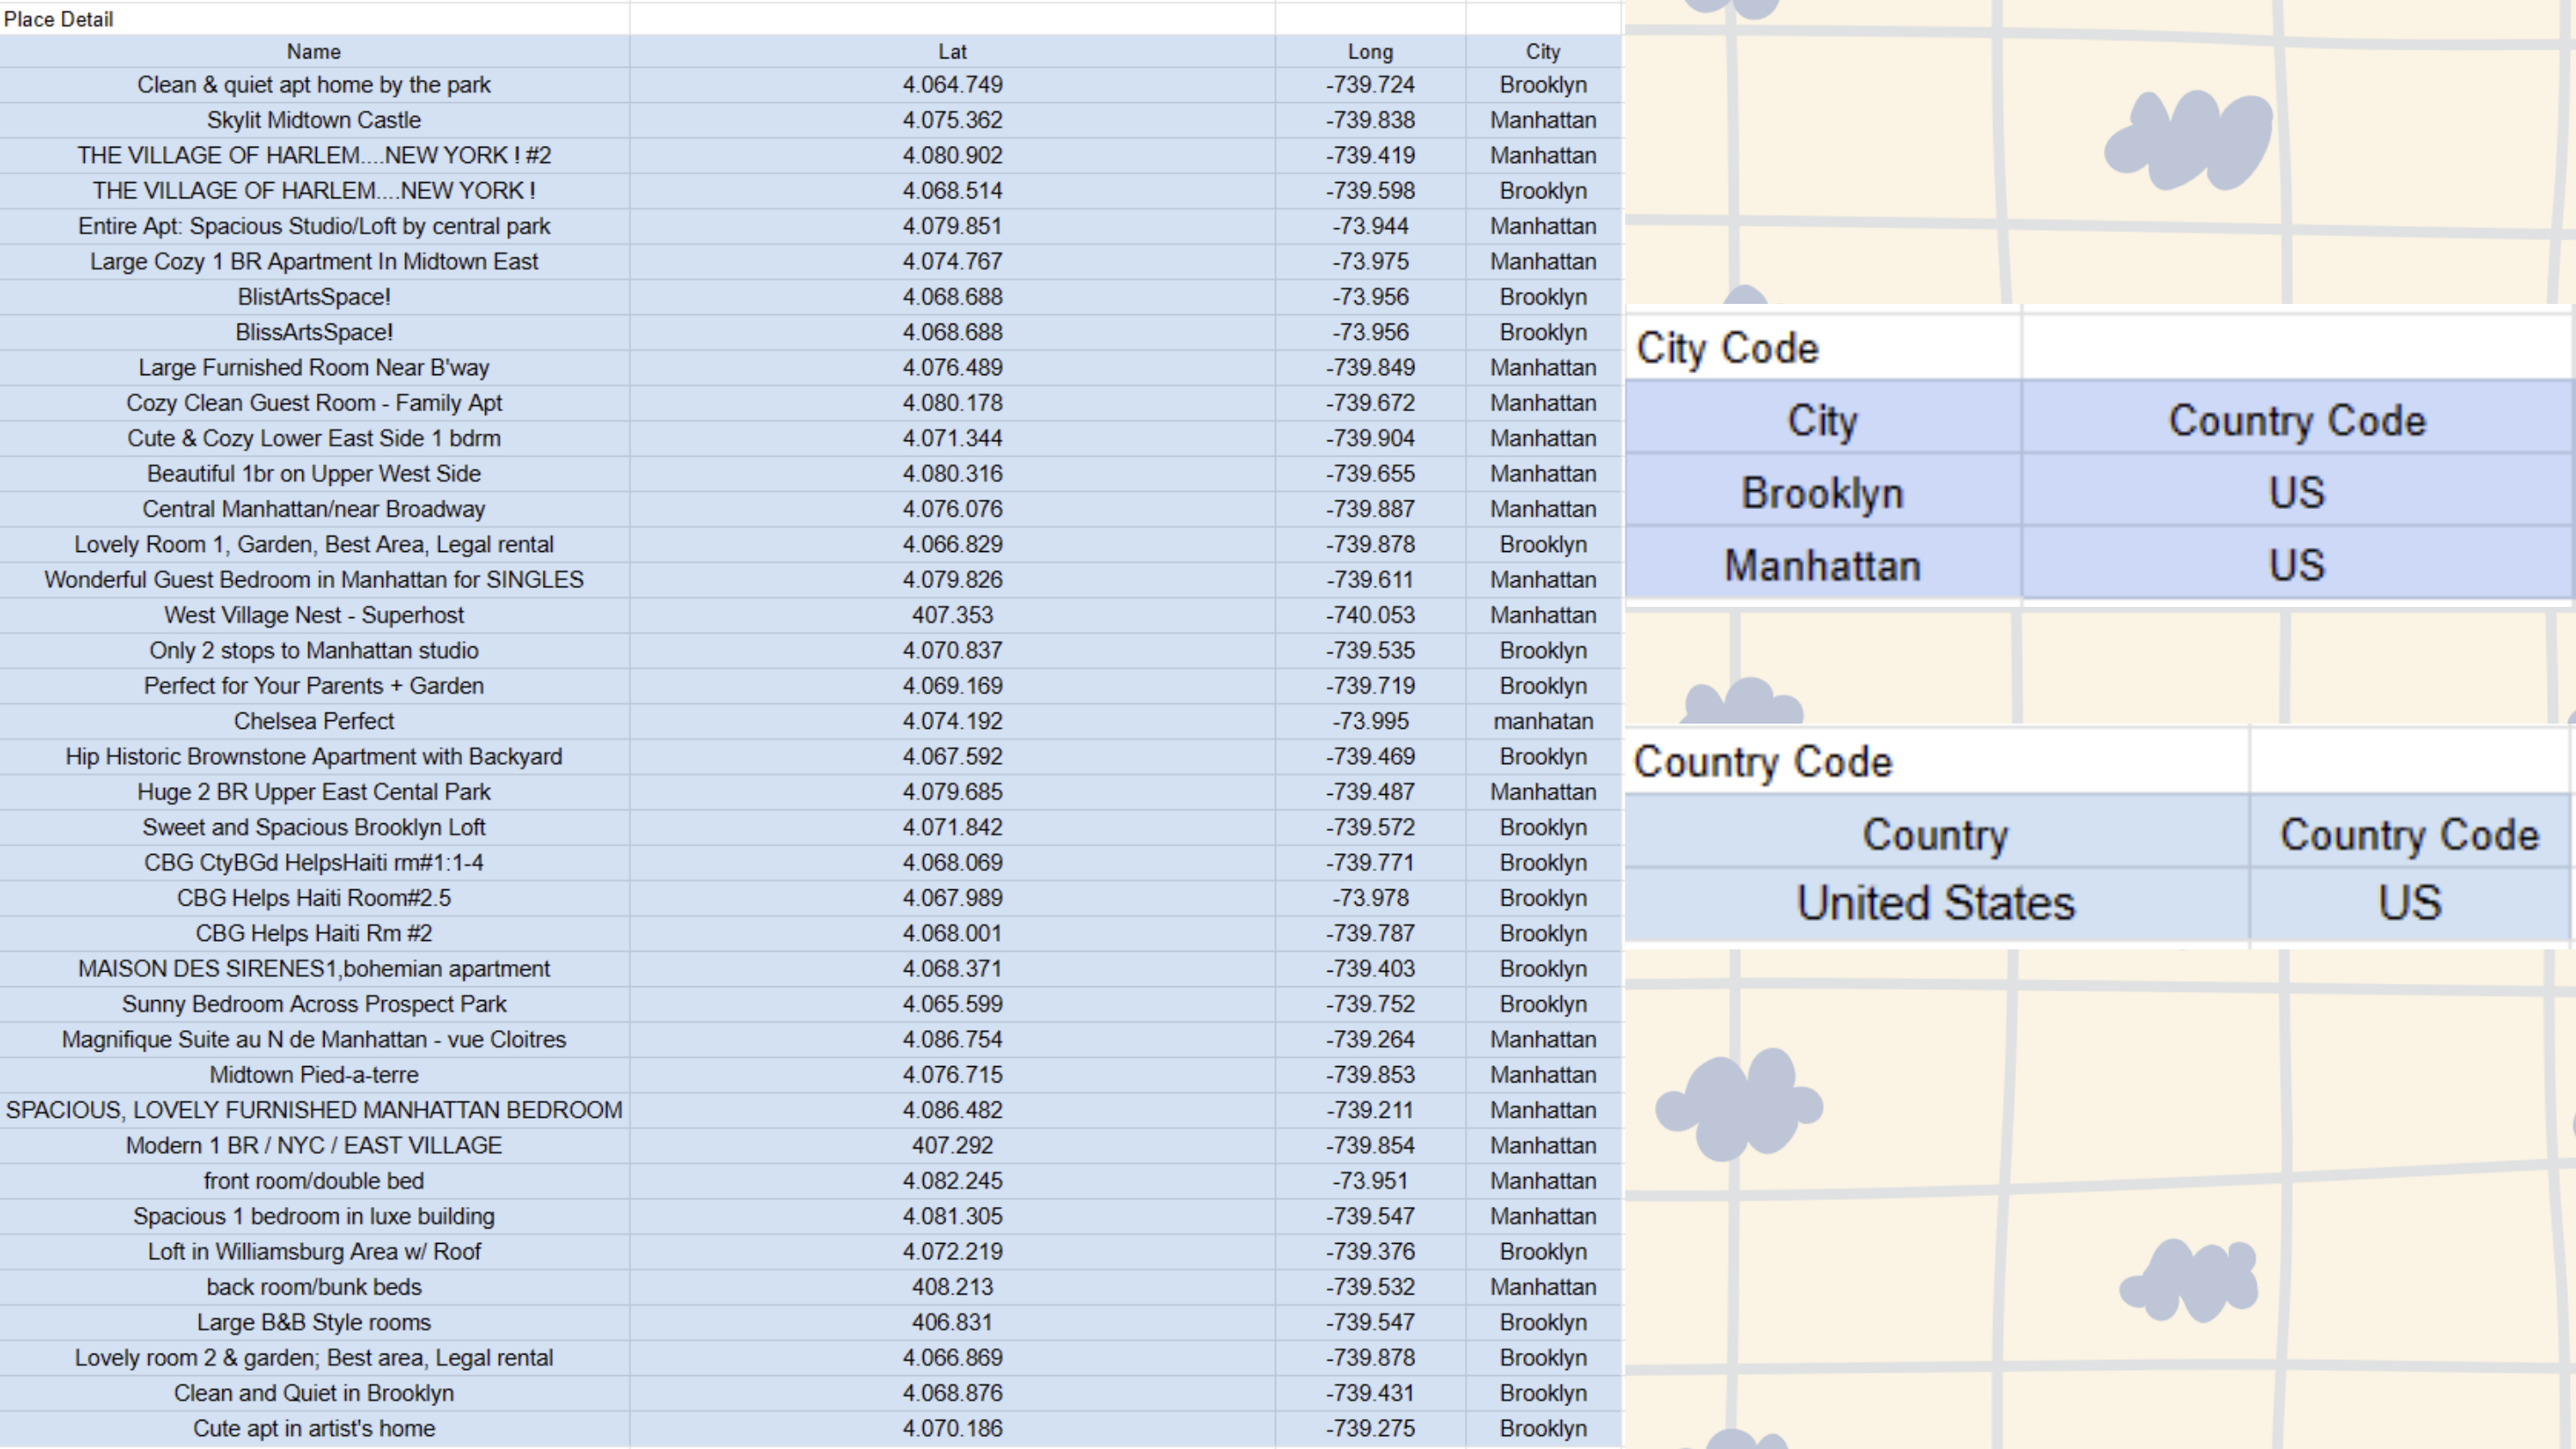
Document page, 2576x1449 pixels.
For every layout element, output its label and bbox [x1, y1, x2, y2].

text_box [1625, 0, 2576, 304]
text_box [1625, 304, 2576, 607]
text_box [1625, 607, 2576, 724]
text_box [0, 0, 1625, 1449]
text_box [1625, 949, 2576, 1449]
text_box [1625, 724, 2576, 949]
